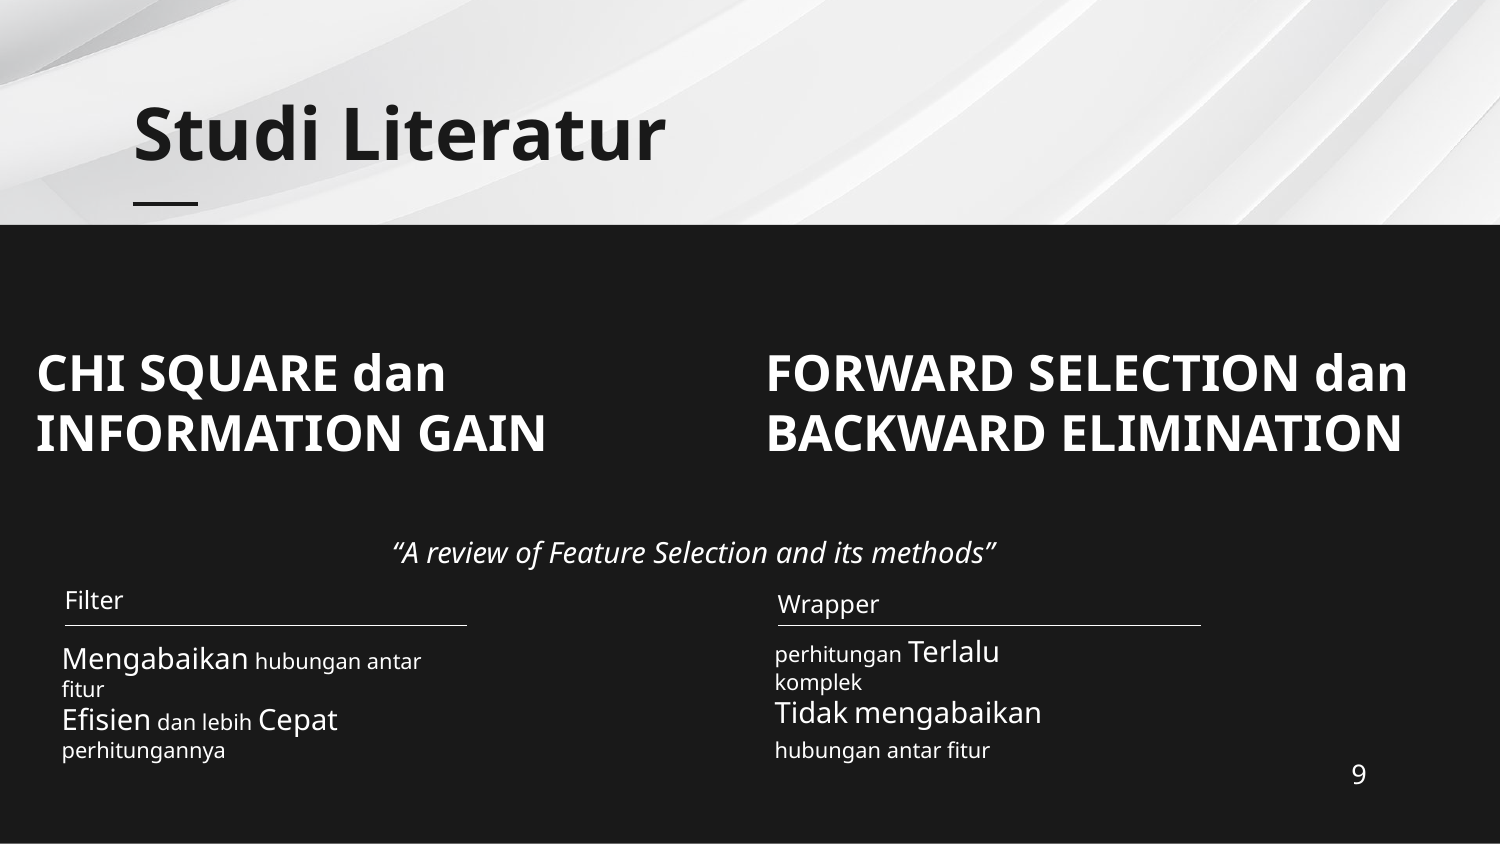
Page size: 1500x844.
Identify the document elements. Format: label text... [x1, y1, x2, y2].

text_box Filter [49, 569, 489, 626]
text_box FORWARD SELECTION dan BACKWARD ELIMINATION [749, 319, 1467, 476]
text_box Wrapper [762, 573, 1202, 631]
slide_number 9 [1291, 755, 1382, 796]
text_box perhitungan Terlalu komplek Tidak mengabaikan hubungan antar fitur [759, 618, 1100, 776]
subtitle CHI SQUARE dan INFORMATION GAIN [21, 319, 699, 476]
title Studi Literatur [118, 72, 1382, 167]
subtitle “A review of Feature Selection and its methods” [265, 519, 1122, 586]
text_box Mengabaikan hubungan antar fitur Efisien dan lebih Cepat perhitungannya [46, 625, 485, 783]
